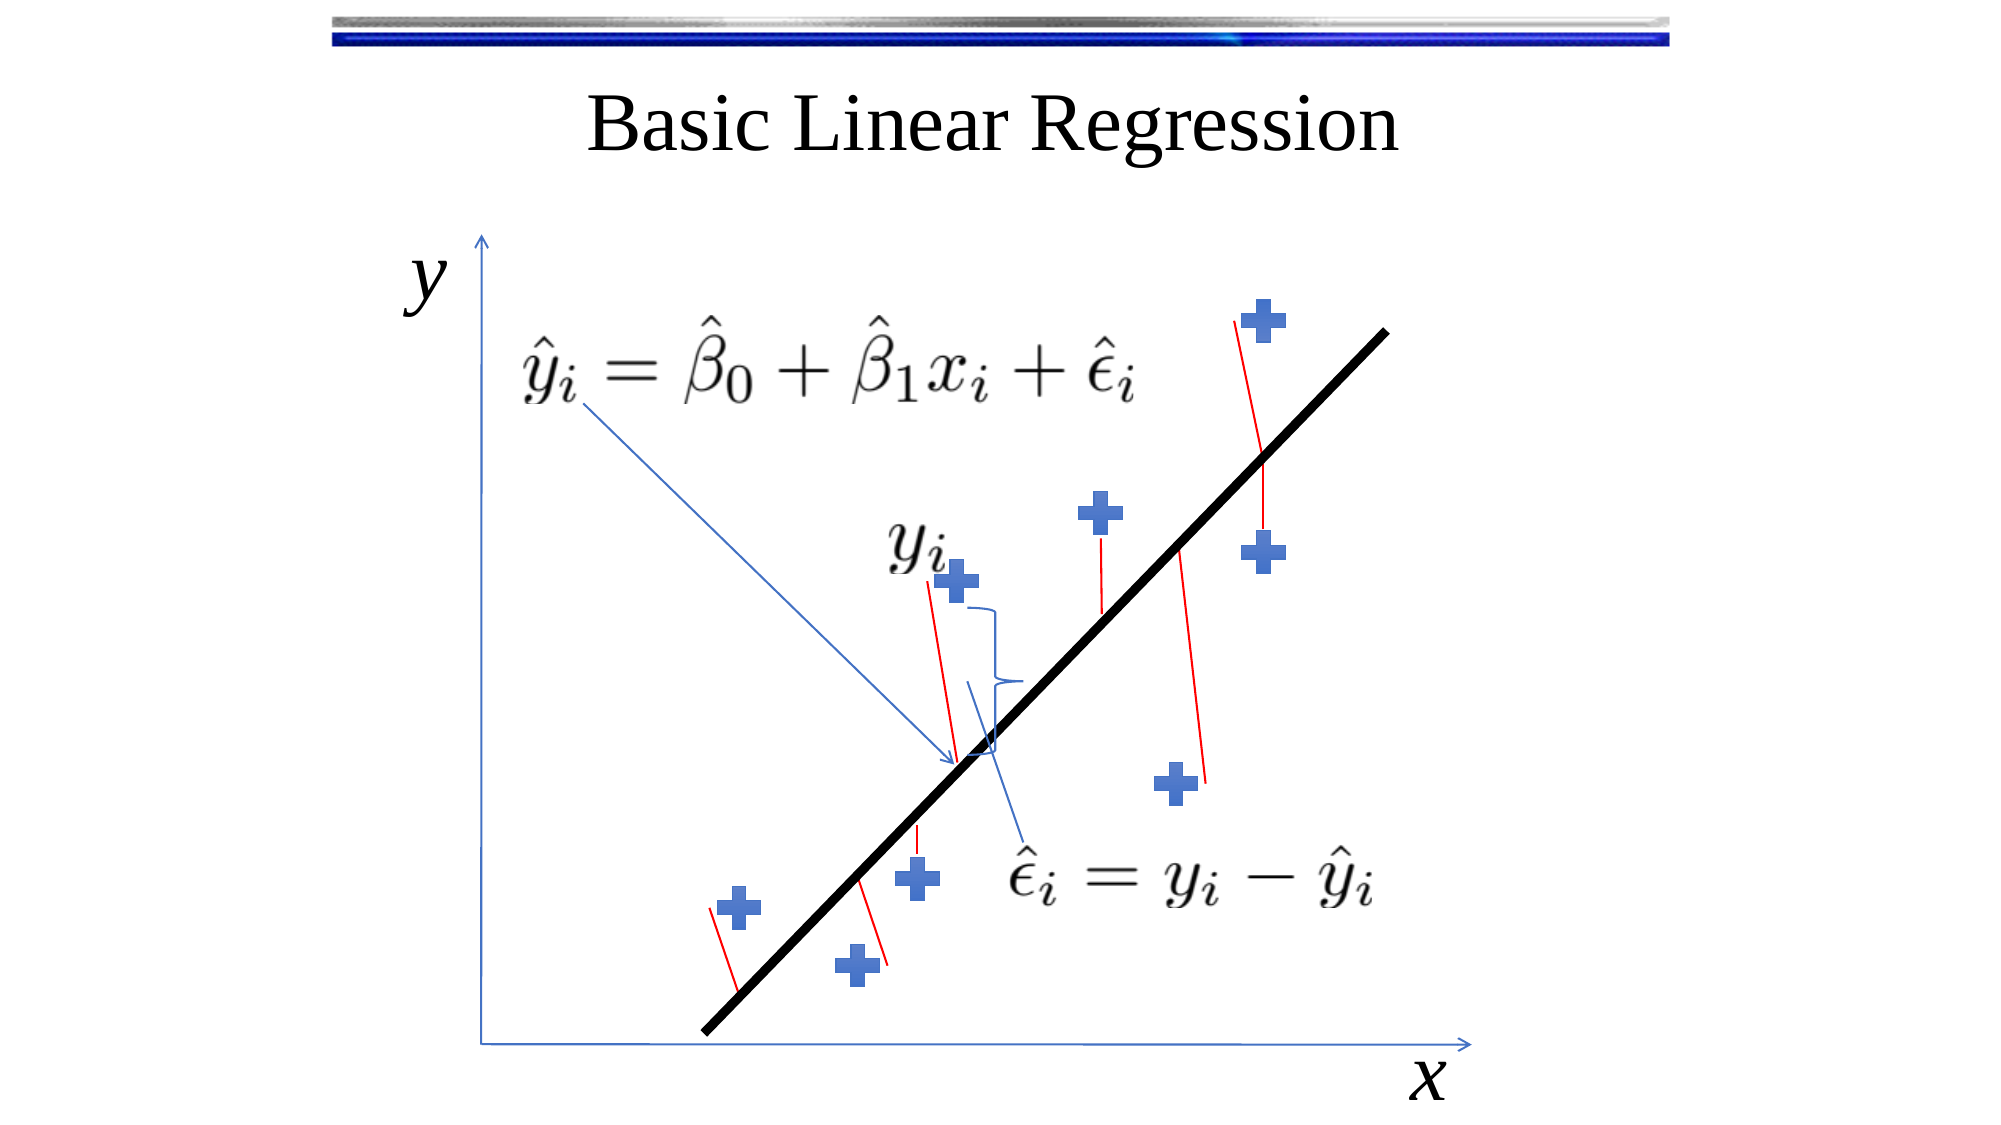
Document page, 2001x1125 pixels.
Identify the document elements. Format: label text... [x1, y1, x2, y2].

text_box x [1395, 1045, 1462, 1124]
picture [1009, 844, 1372, 908]
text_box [481, 234, 1472, 1045]
text_box y [395, 209, 462, 325]
picture [522, 315, 1134, 404]
picture [329, 12, 1675, 52]
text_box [703, 330, 1387, 1034]
text_box Basic Linear Regression [287, 24, 1700, 210]
picture [888, 523, 945, 574]
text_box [583, 403, 955, 765]
